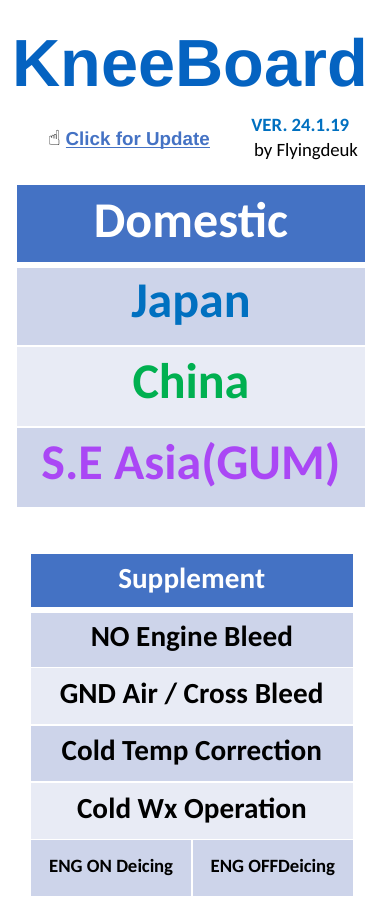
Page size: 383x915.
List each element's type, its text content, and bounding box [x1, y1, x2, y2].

table_header Supplement [31, 554, 353, 607]
table_cell S.E Asia(GUM) [17, 428, 365, 507]
text_box by Flyingdeuk [239, 130, 379, 168]
table_cell China [17, 347, 365, 426]
text_box KneeBoard [0, 12, 382, 108]
table_header Domestic [17, 185, 365, 262]
table_cell GND Air / Cross Bleed [31, 668, 353, 724]
table_cell ENG OFFDeicing [193, 840, 353, 896]
table_cell Cold Temp Correction [31, 726, 353, 781]
table_cell NO Engine Bleed [31, 613, 353, 667]
table_cell ENG ON Deicing [31, 840, 191, 896]
table_cell Cold Wx Operation [31, 783, 353, 839]
text_box ☝️ Click for Update [33, 117, 262, 157]
text_box VER. 24.1.19 [236, 104, 376, 143]
table_cell Japan [17, 268, 365, 345]
